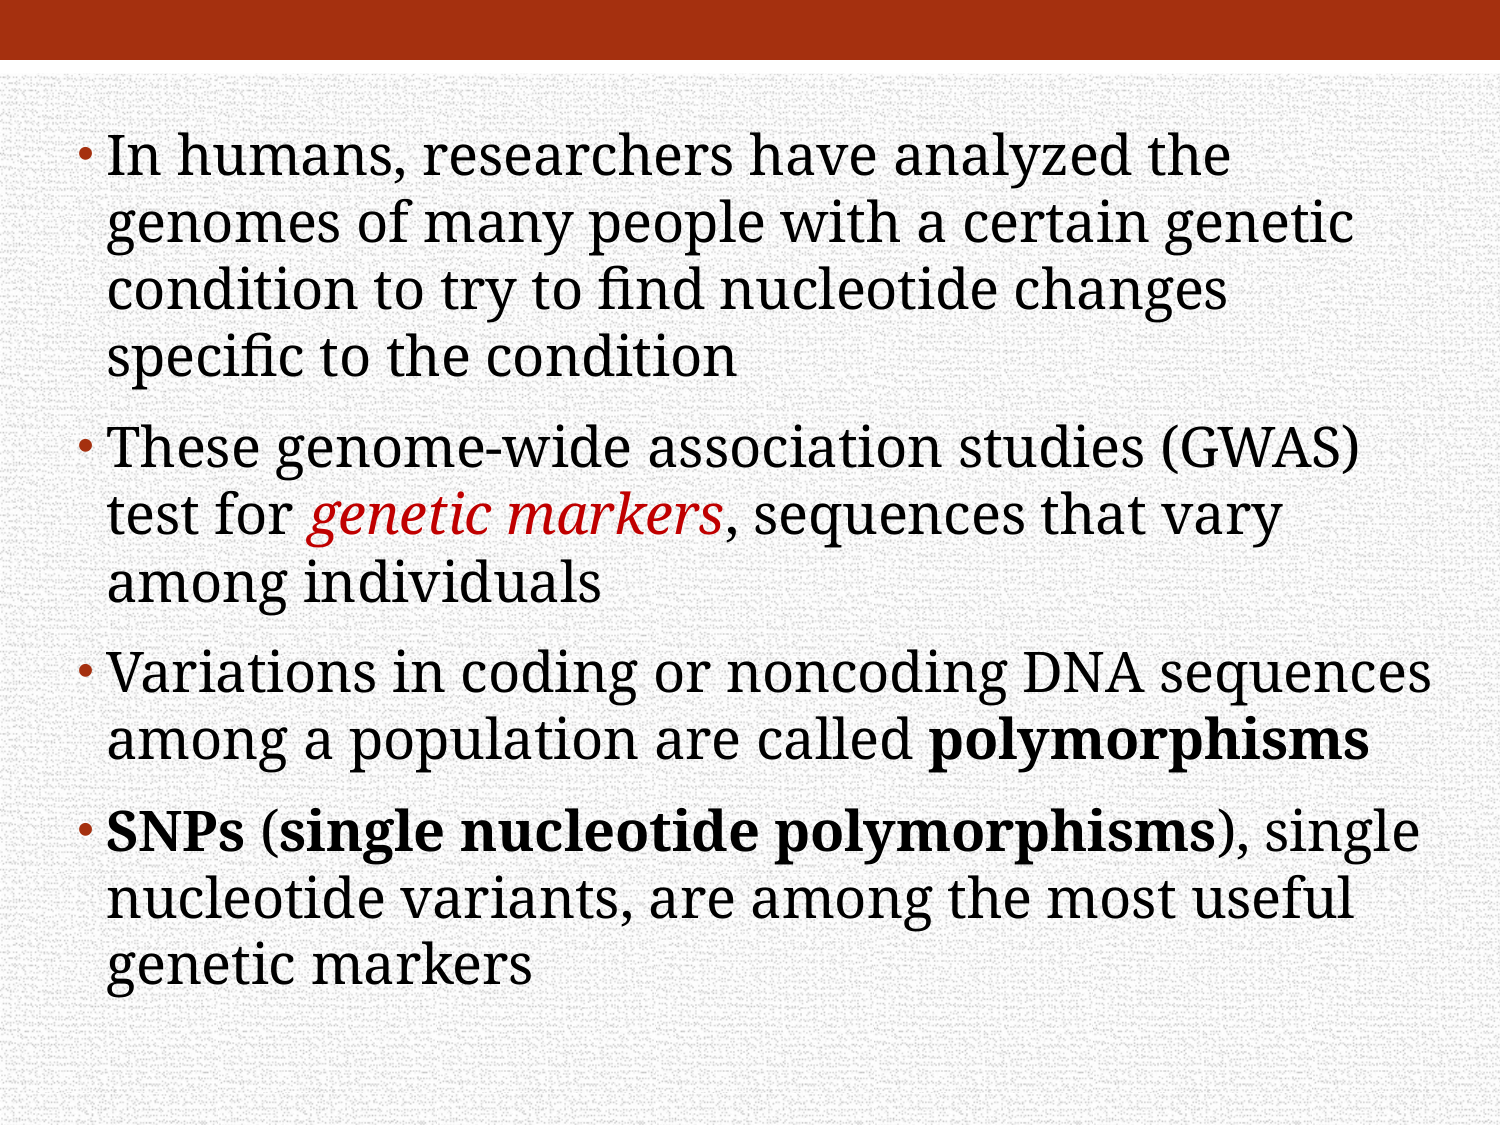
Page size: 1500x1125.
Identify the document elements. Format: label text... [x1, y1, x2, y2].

list In humans, researchers have analyzed the genomes of many people with a certain genetic condition to try to find nucleotide changes specific to the condition These genome-wide association studies (GWAS) test for genetic markers, sequences that vary among individuals Variations in coding or noncoding DNA sequences among a population are called polymorphisms SNPs (single nucleotide polymorphisms), single nucleotide variants, are among the most useful genetic markers [62, 112, 1457, 1040]
text_box [1043, 850, 1311, 911]
title [258, 6, 1500, 239]
